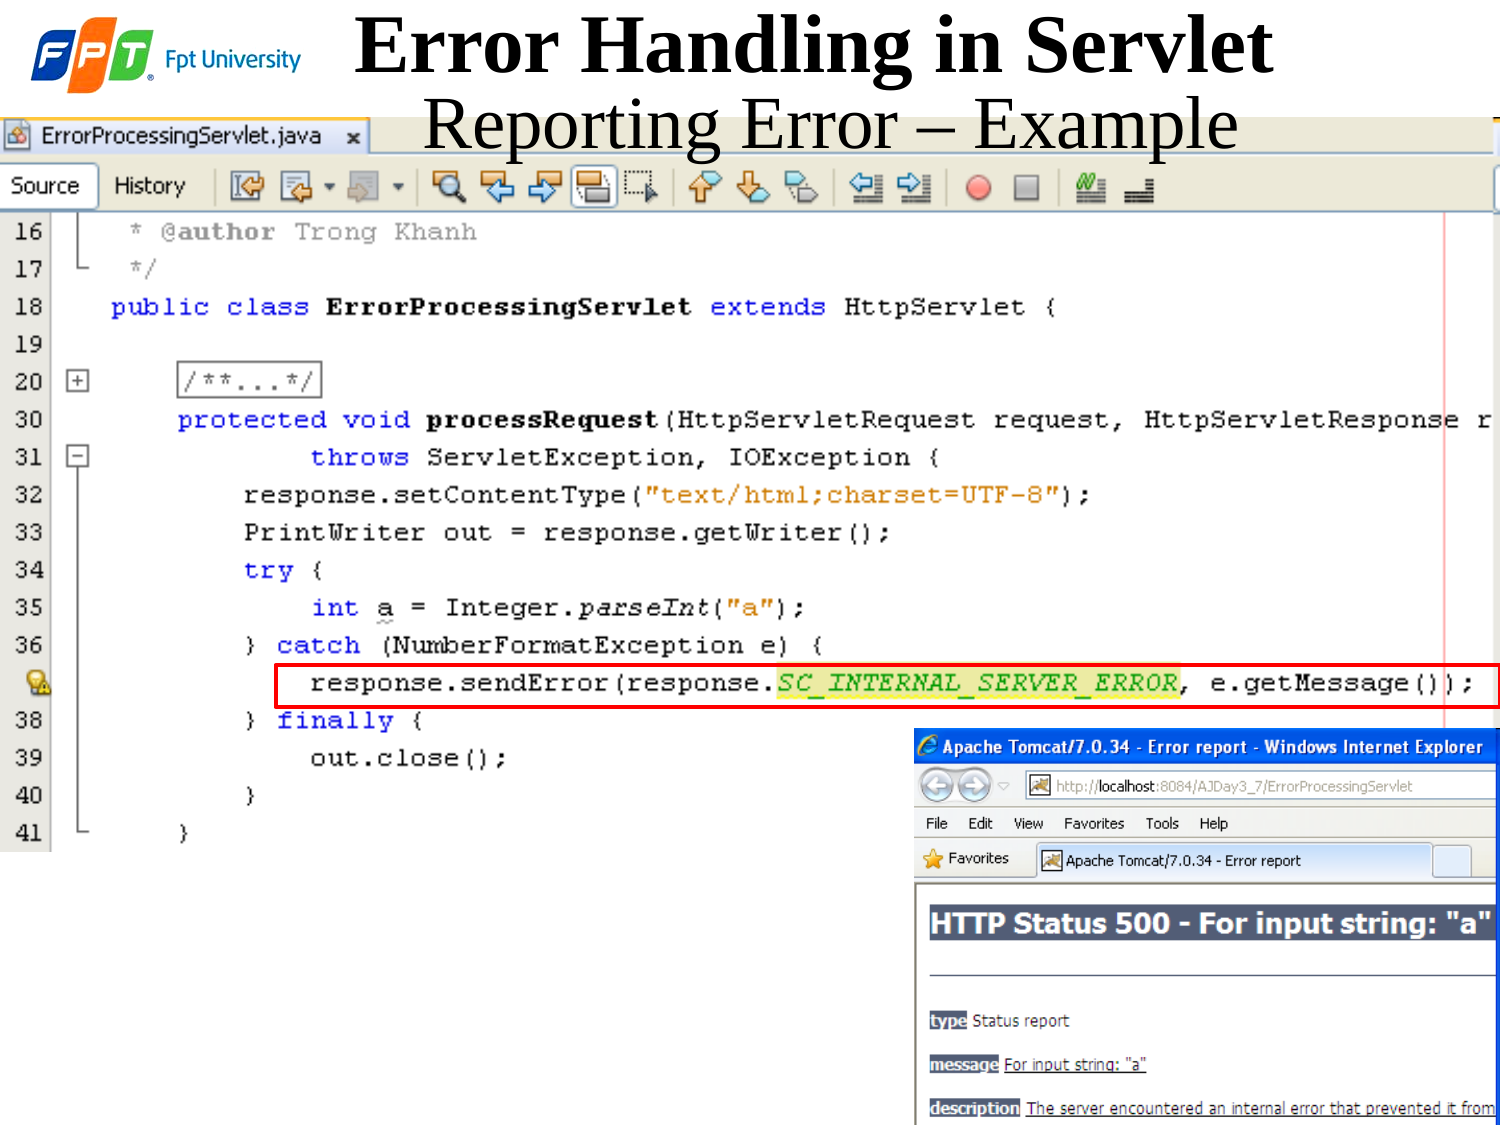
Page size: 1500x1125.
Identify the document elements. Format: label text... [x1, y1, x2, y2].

picture [0, 0, 1500, 1125]
title Error Handling in Servlet Reporting Error – Example [150, 0, 1500, 117]
